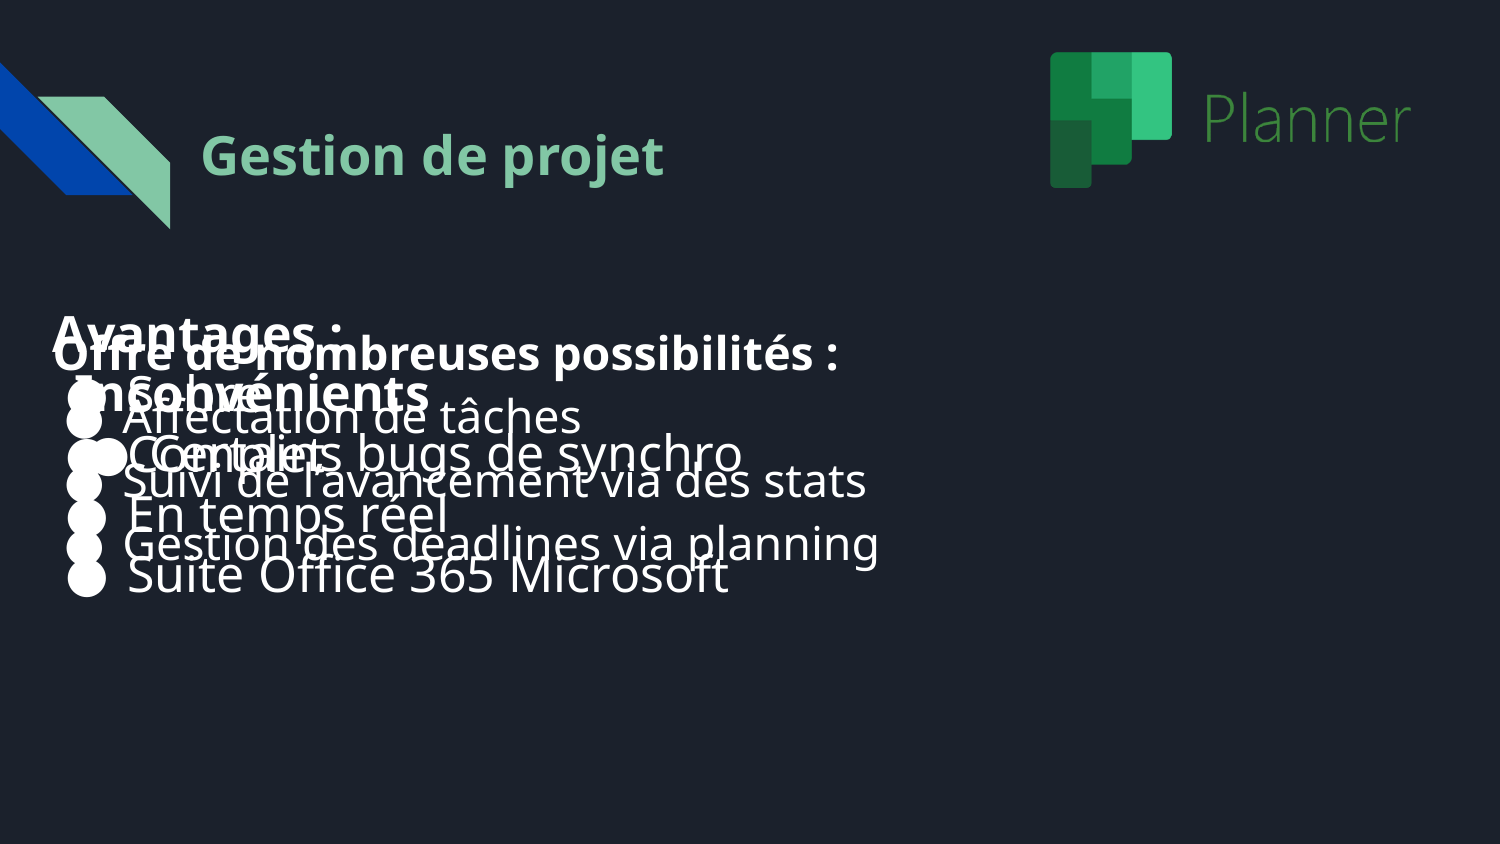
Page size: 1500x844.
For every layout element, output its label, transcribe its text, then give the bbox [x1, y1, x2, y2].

title Gestion de projet [185, 79, 1341, 230]
text_box Avantages : Sobre Complet En temps réel Suite Office 365 Microsoft [37, 287, 858, 618]
text_box Inconvénients Certains bugs de synchro [59, 346, 815, 497]
picture [1049, 52, 1411, 188]
title Offre de nombreuses possibilités : Affectation de tâches Suivi de l’avancement via des stats Gestion des deadlines via planning [858, 305, 1193, 591]
